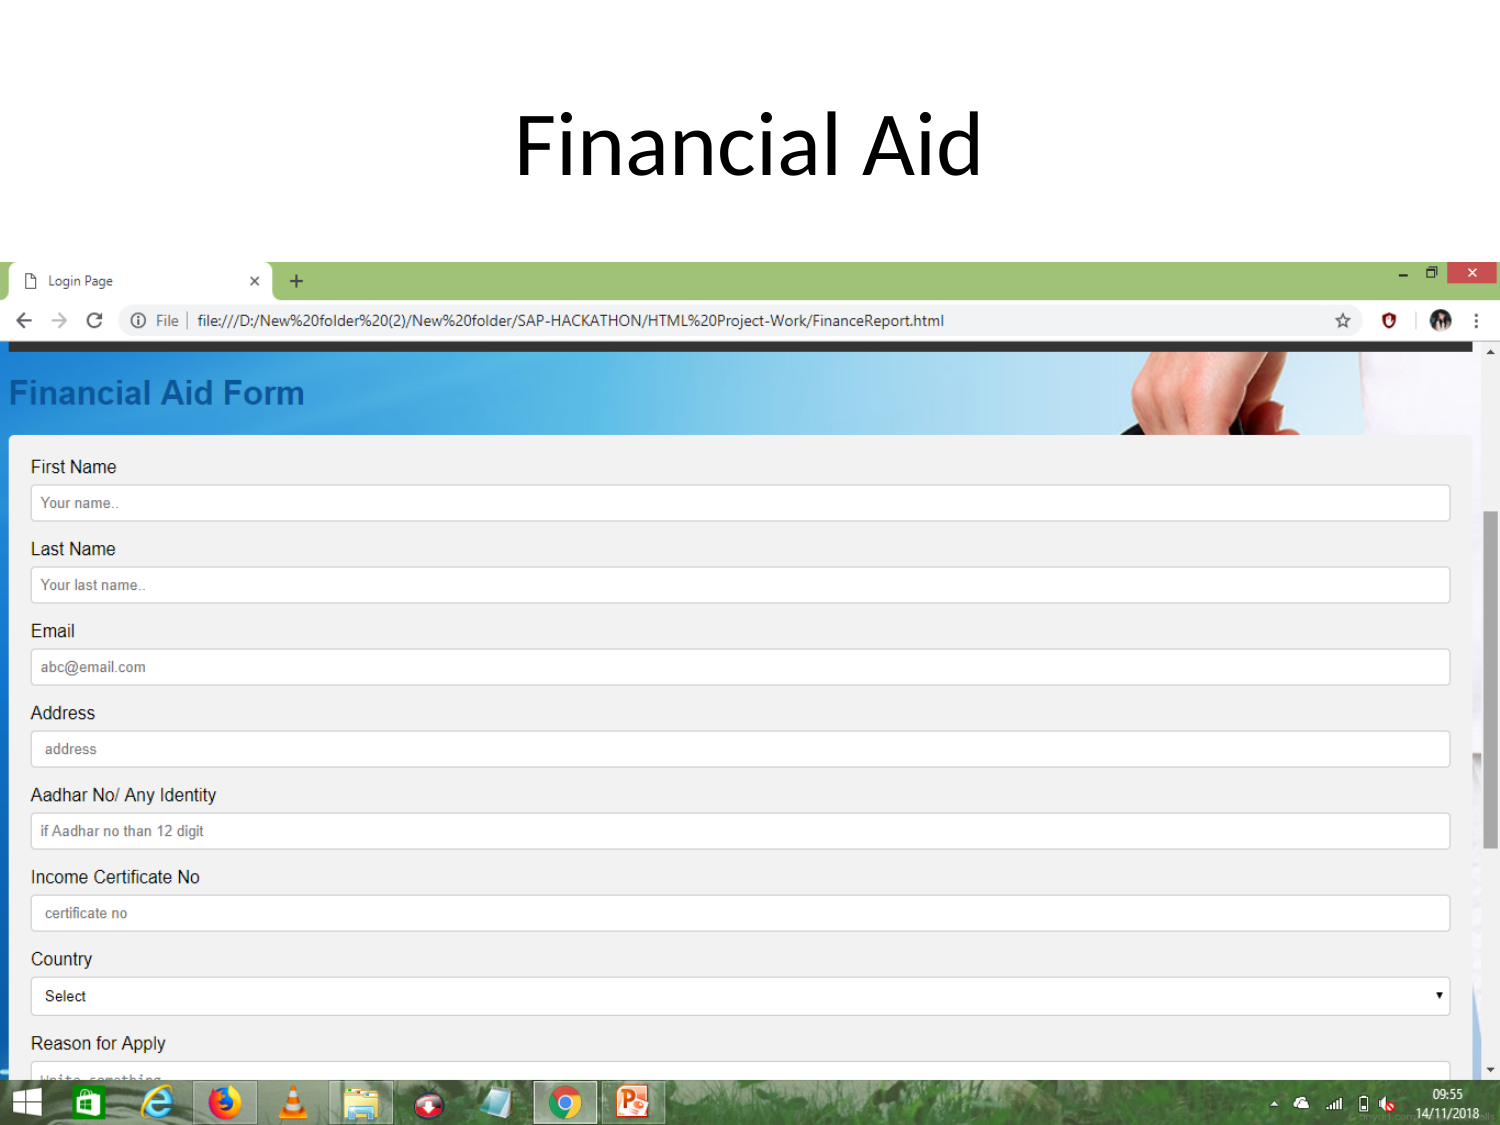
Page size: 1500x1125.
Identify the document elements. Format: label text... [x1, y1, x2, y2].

title Financial Aid [75, 45, 1425, 233]
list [0, 262, 1500, 1125]
